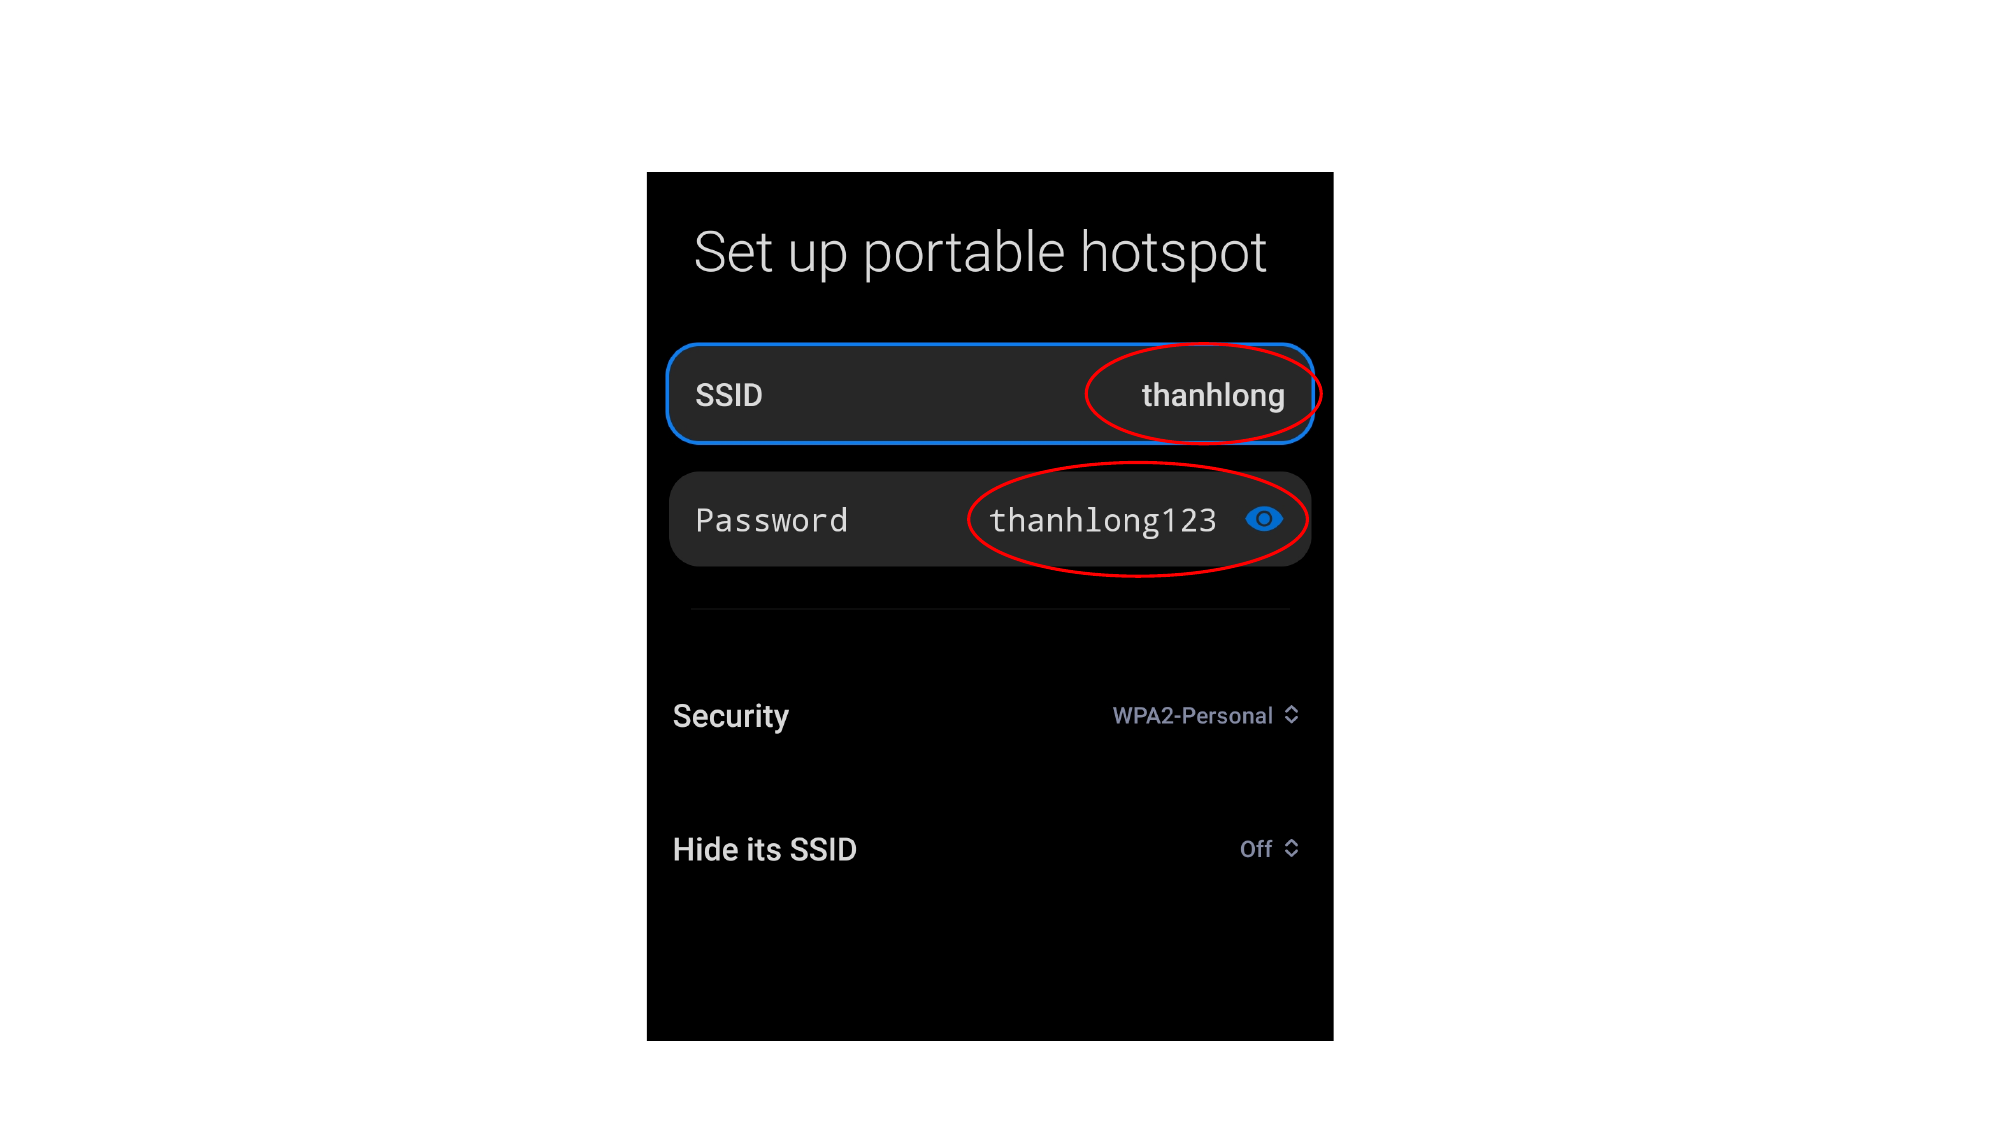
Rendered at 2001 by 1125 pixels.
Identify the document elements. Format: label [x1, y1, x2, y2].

text_box [646, 172, 1334, 1041]
